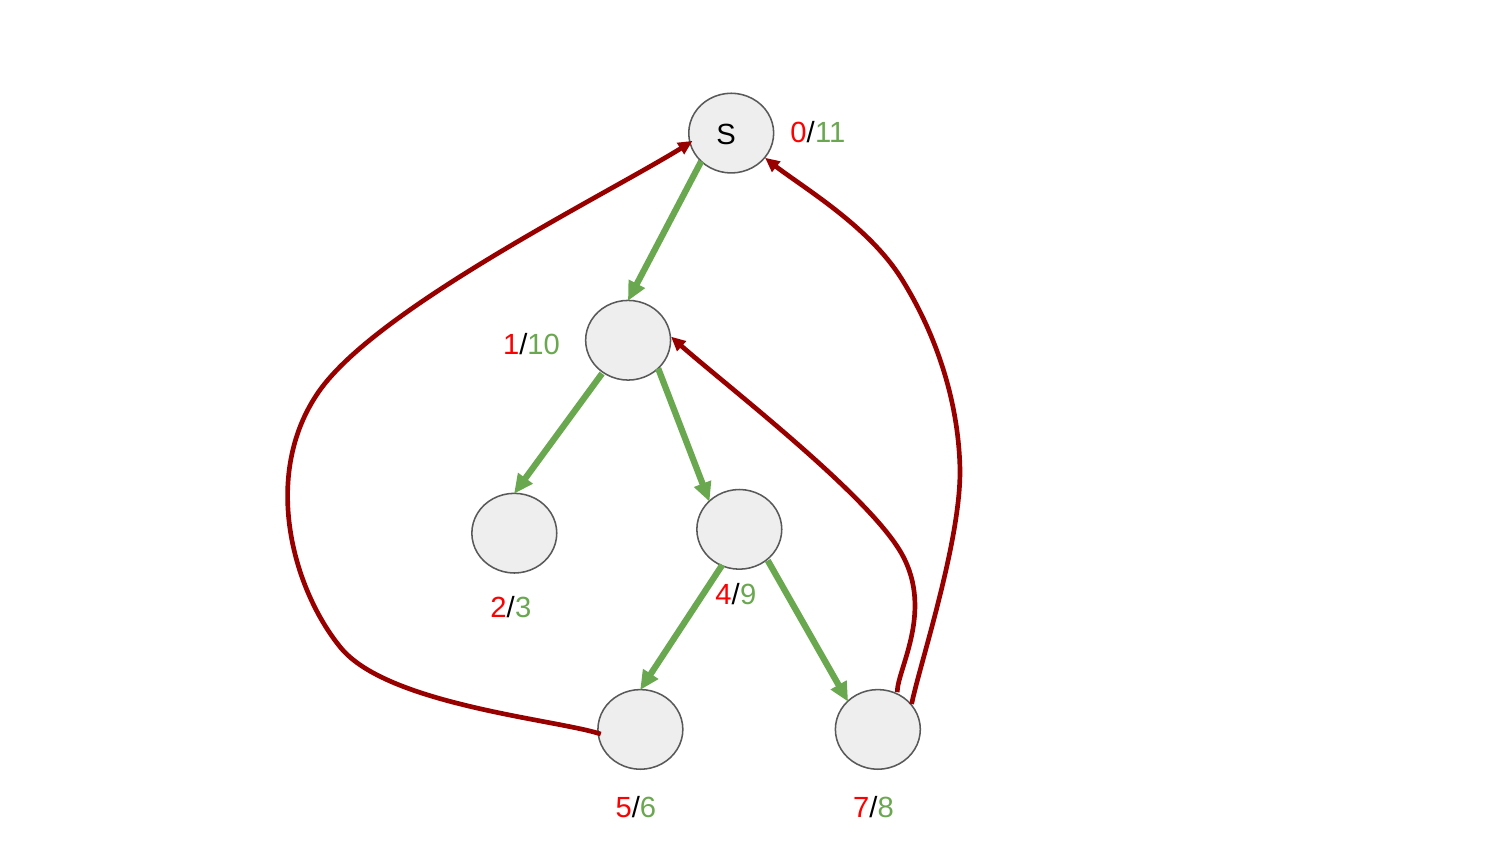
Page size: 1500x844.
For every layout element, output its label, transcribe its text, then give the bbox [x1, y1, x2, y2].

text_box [657, 368, 710, 502]
text_box 4/9 [700, 560, 766, 624]
text_box [658, 320, 671, 367]
text_box [662, 141, 693, 159]
text_box [696, 489, 782, 560]
text_box 5/6 [600, 772, 736, 836]
text_box [765, 158, 961, 705]
text_box 7/8 [838, 772, 973, 836]
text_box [627, 161, 702, 301]
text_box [514, 373, 603, 494]
text_box [713, 372, 902, 693]
text_box [287, 182, 667, 735]
text_box [598, 689, 683, 770]
text_box S [688, 93, 774, 173]
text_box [640, 564, 723, 690]
text_box 0/11 [775, 97, 910, 161]
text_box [767, 560, 849, 702]
text_box [835, 689, 921, 770]
text_box [671, 336, 707, 367]
